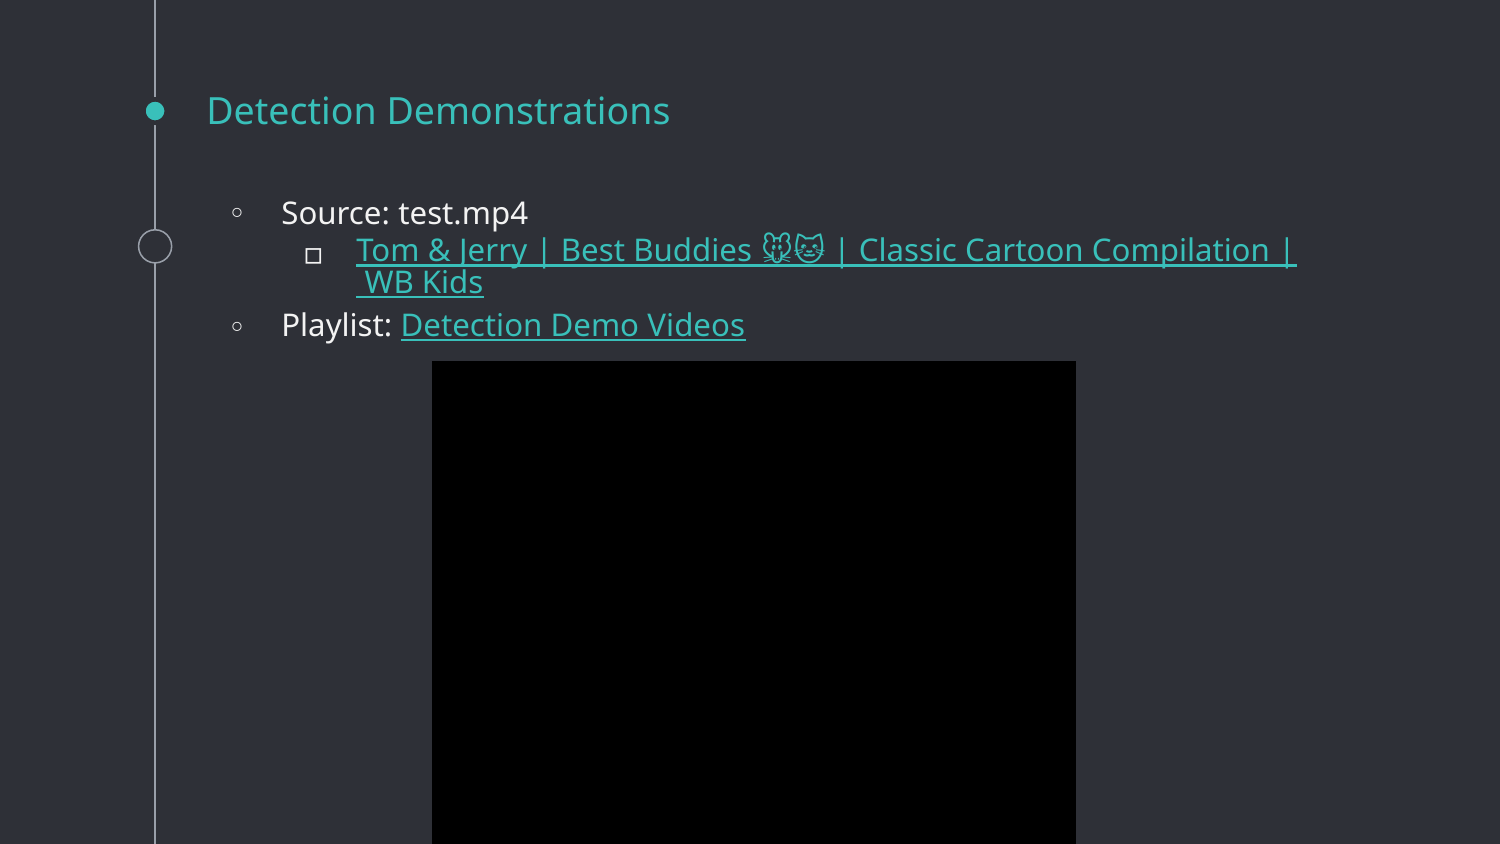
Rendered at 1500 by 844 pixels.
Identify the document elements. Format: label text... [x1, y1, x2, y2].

list Source: test.mp4 Tom & Jerry | Best Buddies 🐭🐱🐶 | Classic Cartoon Compilation | WB Kids Playlist: Detection Demo Videos [191, 178, 1317, 790]
picture [431, 361, 1076, 844]
title Detection Demonstrations [191, 90, 1317, 147]
